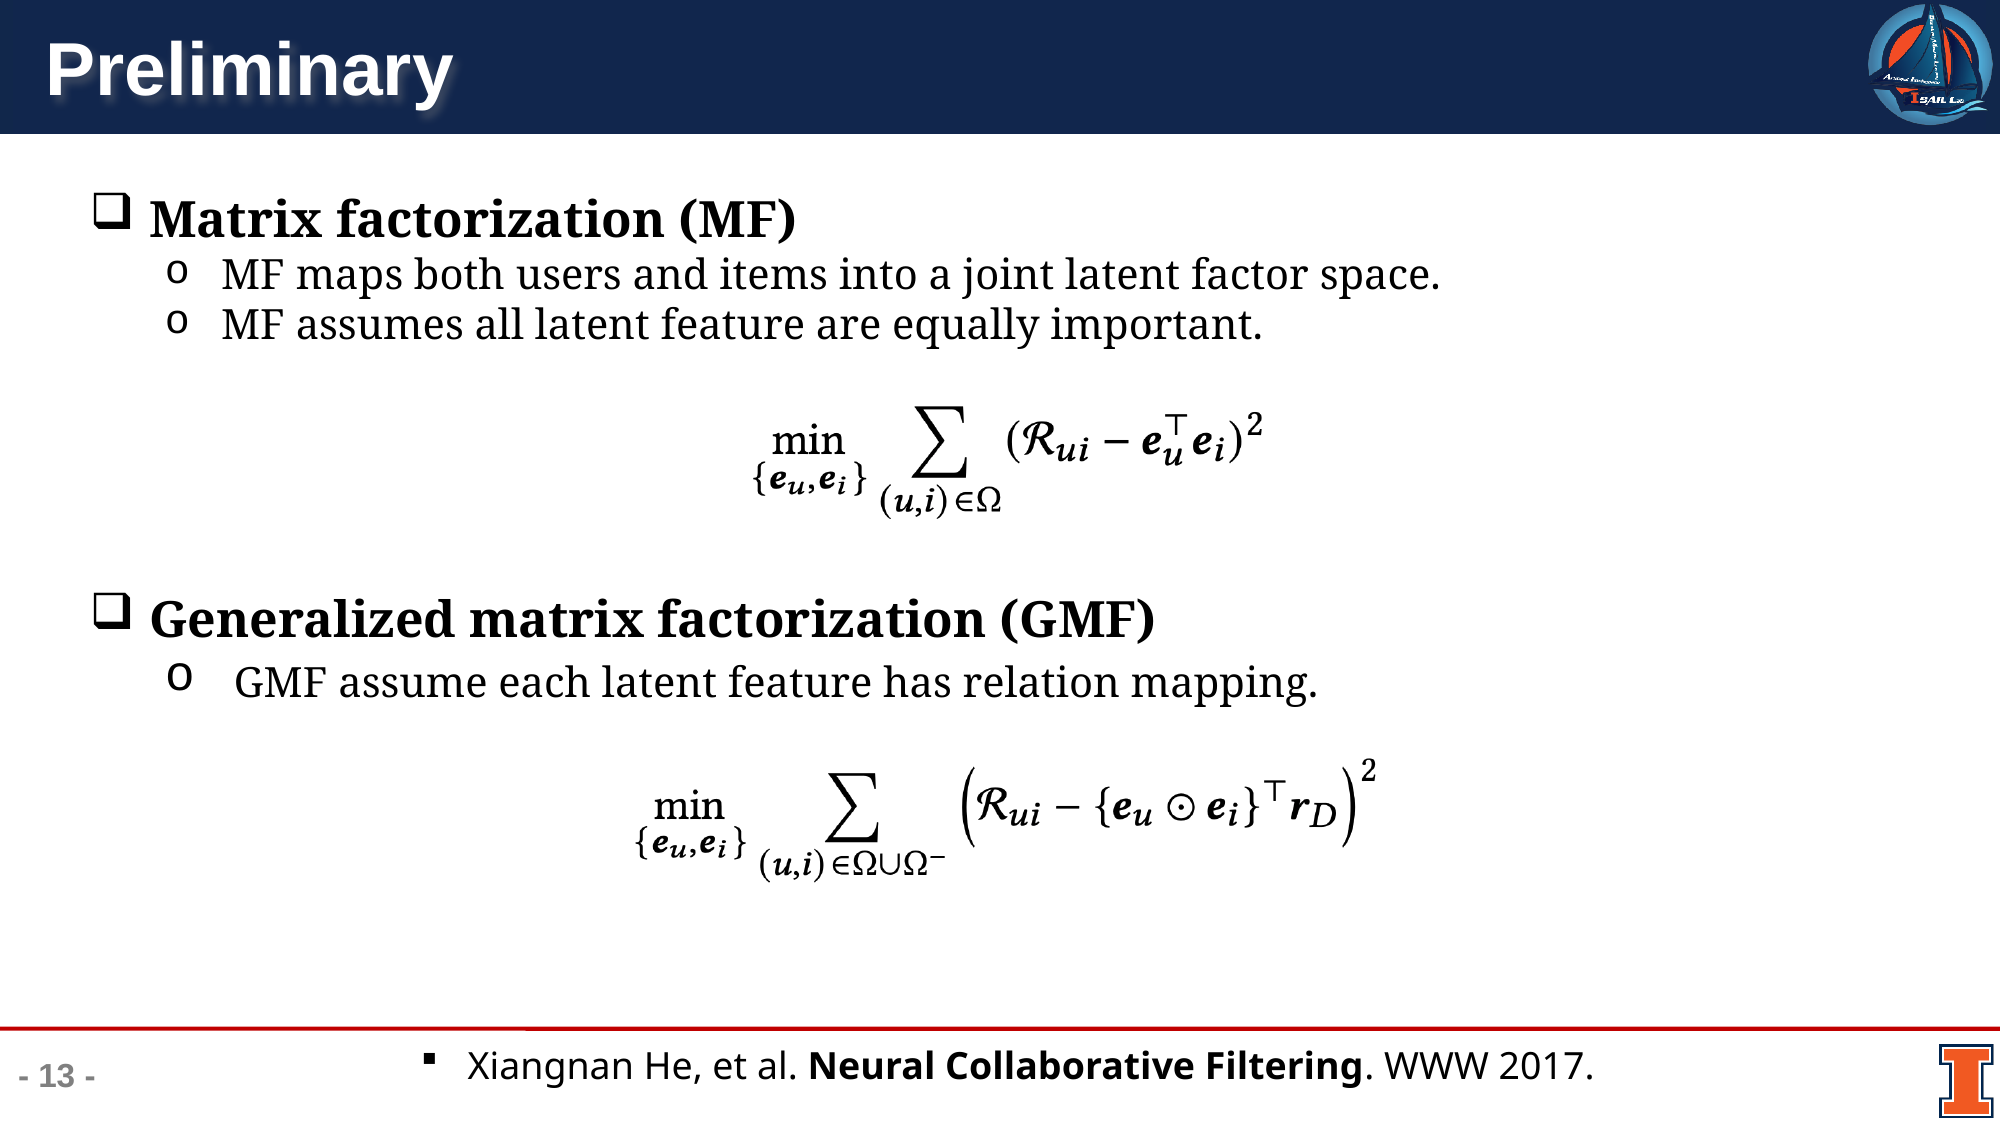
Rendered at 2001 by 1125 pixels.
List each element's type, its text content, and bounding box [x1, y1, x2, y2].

picture [0, 0, 10, 134]
slide_number - 13 - [0, 1046, 114, 1108]
title Preliminary [4, 0, 1805, 132]
picture [1938, 1043, 1994, 1119]
picture [612, 740, 1388, 887]
picture [1805, 0, 2000, 134]
text_box Xiangnan He, et al. Neural Collaborative Filtering. WWW 2017. [406, 1034, 1610, 1094]
text_box Matrix factorization (MF) MF maps both users and items into a joint latent factor space. MF assumes all latent feature are equally important. Generalized matrix factorization (GMF) GMF assume each latent feature has relation mapping. [75, 180, 1609, 715]
picture [730, 395, 1270, 526]
